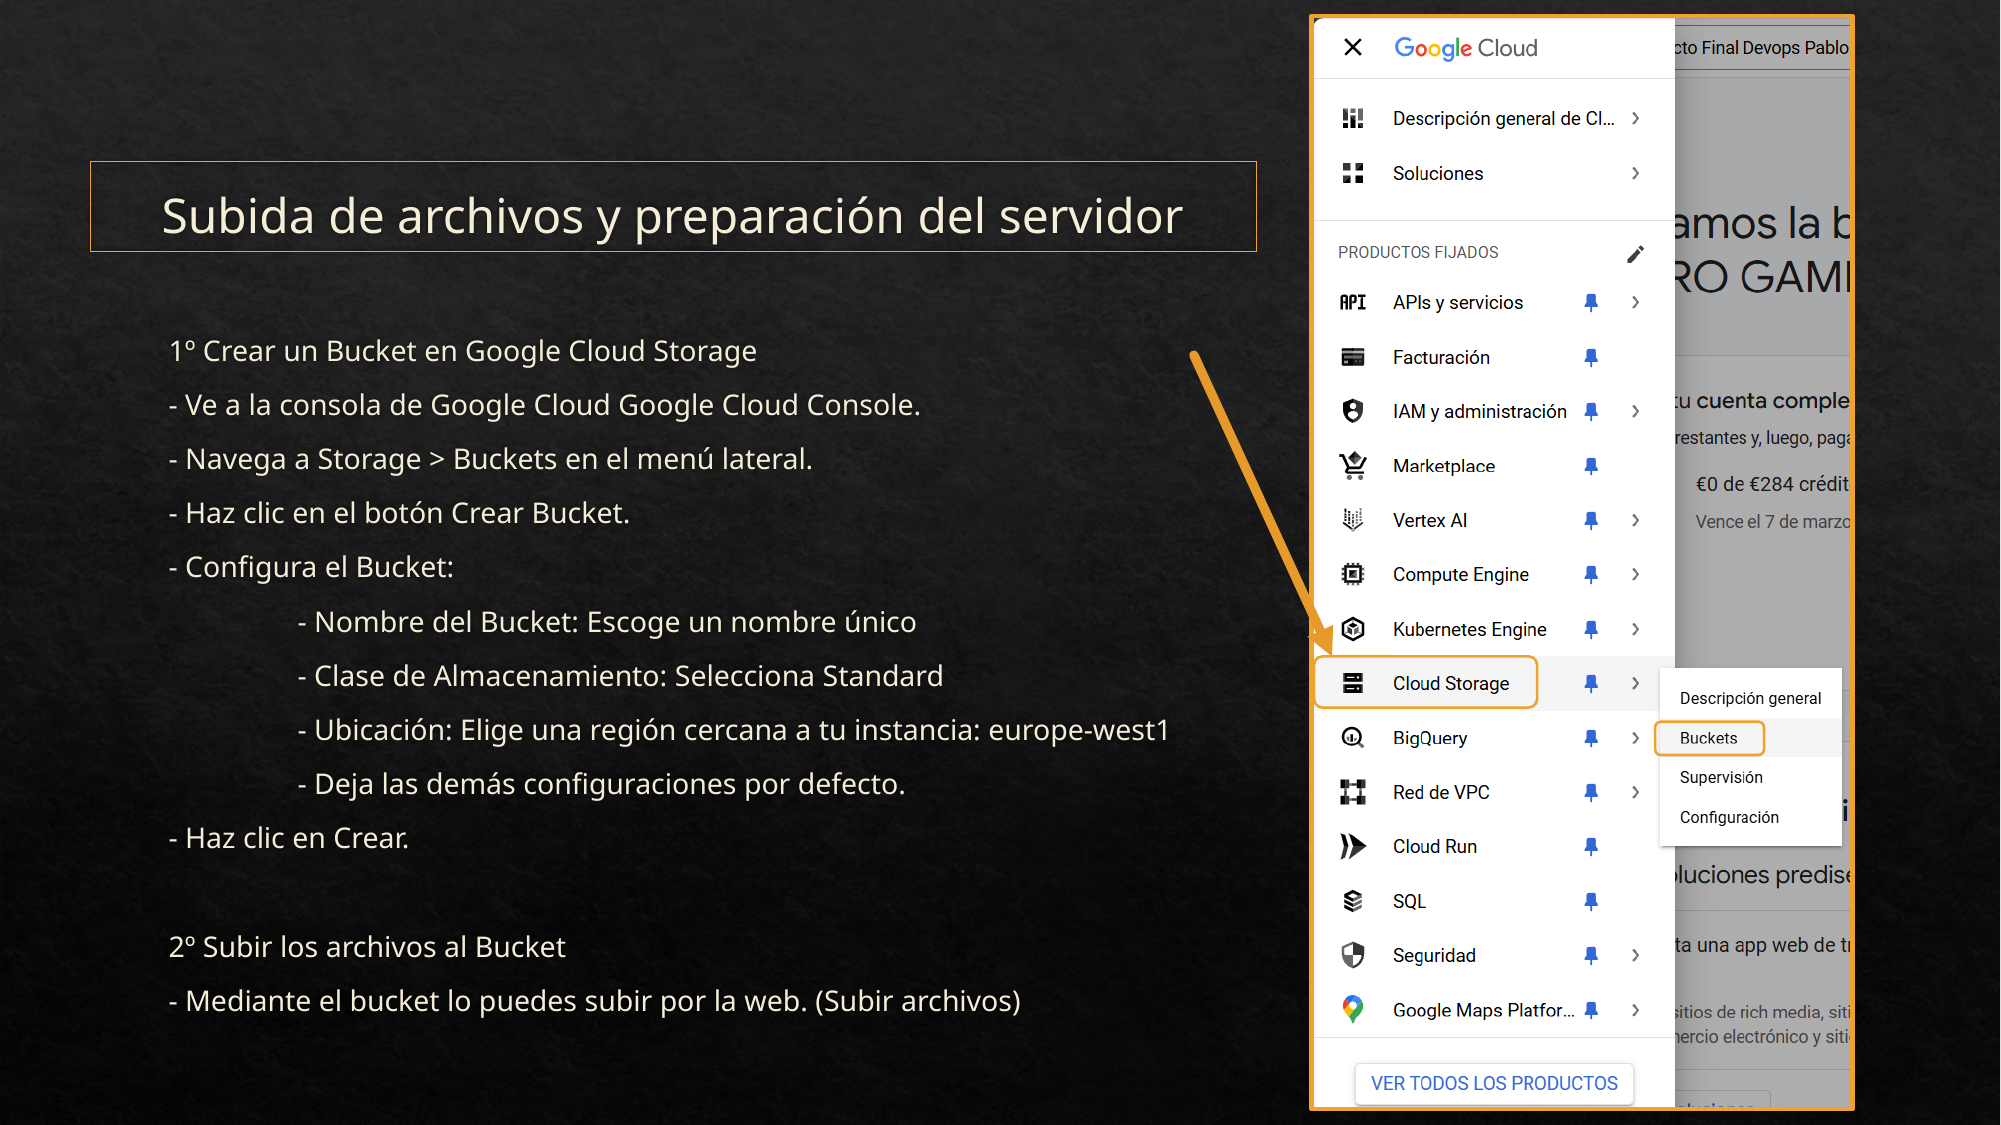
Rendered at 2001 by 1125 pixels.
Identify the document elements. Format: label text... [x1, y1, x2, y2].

picture [1313, 18, 1851, 1107]
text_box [1193, 354, 1333, 657]
list 1º Crear un Bucket en Google Cloud Storage - Ve a la consola de Google Cloud Google Cloud Console. - Navega a Storage > Buckets en el menú lateral. - Haz clic en el botón Crear Bucket. - Configura el Bucket: - Nombre del Bucket: Escoge un nombre único - Clase de Almacenamiento: Selecciona Standard - Ubicación: Elige una región cercana a tu instancia: europe-west1 - Deja las demás configuraciones por defecto. - Haz clic en Crear. 2º Subir los archivos al Bucket - Mediante el bucket lo puedes subir por la web. (Subir archivos) [153, 321, 1194, 1056]
text_box Subida de archivos y preparación del servidor [90, 161, 1257, 252]
